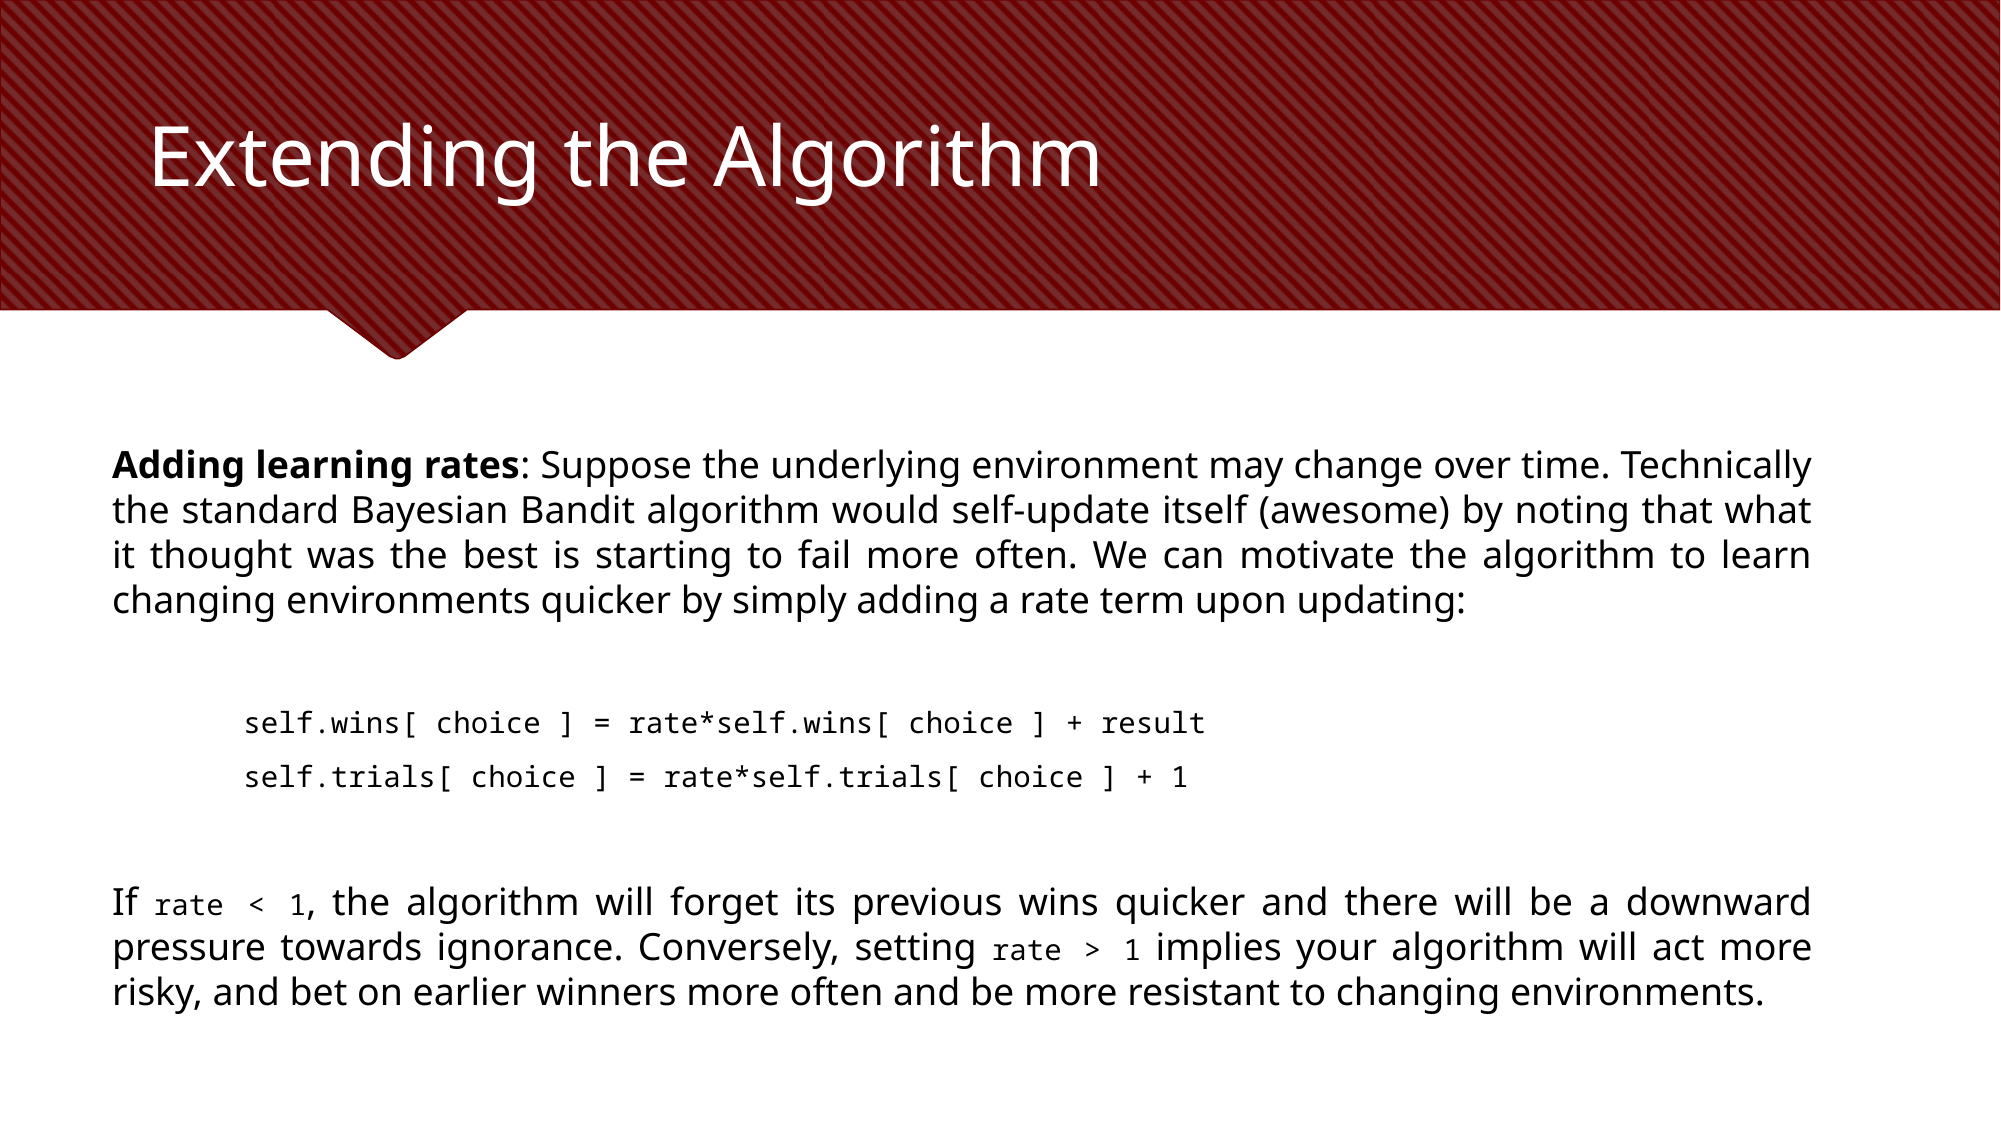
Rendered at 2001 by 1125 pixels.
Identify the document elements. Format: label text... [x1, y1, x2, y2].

list Adding learning rates: Suppose the underlying environment may change over time. Technically the standard Bayesian Bandit algorithm would self-update itself (awesome) by noting that what it thought was the best is starting to fail more often. We can motivate the algorithm to learn changing environments quicker by simply adding a rate term upon updating: self.wins[ choice ] = rate*self.wins[ choice ] + result self.trials[ choice ] = rate*self.trials[ choice ] + 1 If rate < 1, the algorithm will forget its previous wins quicker and there will be a downward pressure towards ignorance. Conversely, setting rate > 1 implies your algorithm will act more risky, and bet on earlier winners more often and be more resistant to changing environments. [97, 368, 1829, 1087]
title Extending the Algorithm [132, 73, 1868, 233]
